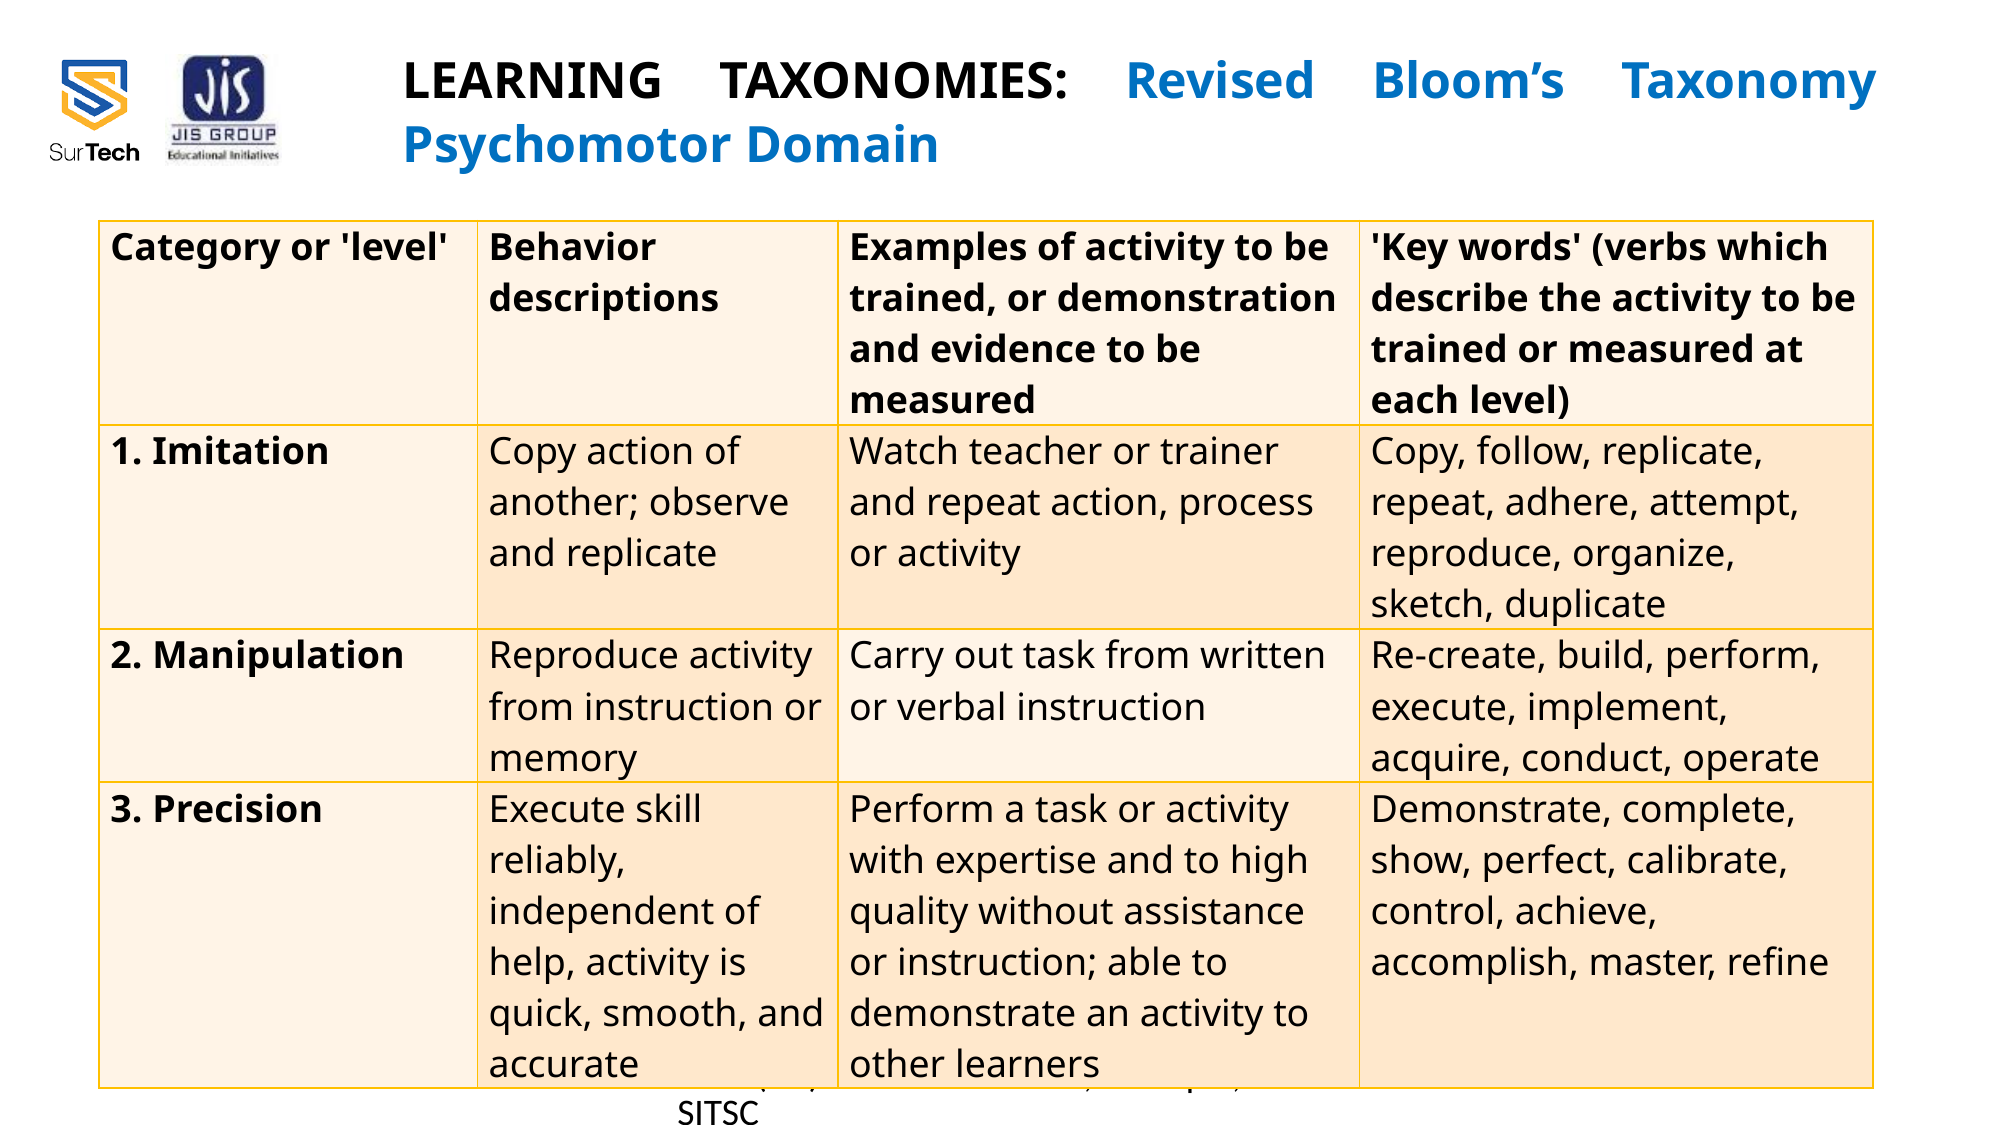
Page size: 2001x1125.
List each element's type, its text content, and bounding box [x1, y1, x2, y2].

table_cell Demonstrate, complete, show, perfect, calibrate, control, achieve, accomplish, master, refine [1360, 783, 1872, 1087]
table_cell Perform a task or activity with expertise and to high quality without assistance or instruction; able to demonstrate an activity to other learners [839, 783, 1359, 1087]
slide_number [137, 1042, 588, 1103]
table_cell 3. Precision [100, 783, 477, 1087]
table_cell 1. Imitation [100, 426, 477, 628]
table_cell 2. Manipulation [100, 630, 477, 781]
table_cell Copy, follow, replicate, repeat, adhere, attempt, reproduce, organize, sketch, duplicate [1360, 426, 1872, 628]
table_cell Re-create, build, perform, execute, implement, acquire, conduct, operate [1360, 630, 1872, 781]
table_header 'Key words' (verbs which describe the activity to be trained or measured at each level) [1360, 222, 1872, 424]
footer Prof. (Dr.) Saradindu Panda, Principal, DSCSITSC [662, 1042, 1338, 1103]
picture [23, 39, 282, 181]
slide_number 41 [1412, 1042, 1863, 1103]
table_header Examples of activity to be trained, or demonstration and evidence to be measured [839, 222, 1359, 424]
title LEARNING TAXONOMIES: Revised Bloom’s Taxonomy Psychomotor Domain [387, 50, 1893, 181]
table_cell Carry out task from written or verbal instruction [839, 630, 1359, 781]
table_cell Execute skill reliably, independent of help, activity is quick, smooth, and accurate [478, 783, 837, 1087]
table_header Category or 'level' [100, 222, 477, 424]
table_cell Watch teacher or trainer and repeat action, process or activity [839, 426, 1359, 628]
table_cell Reproduce activity from instruction or memory [478, 630, 837, 781]
table_header Behavior descriptions [478, 222, 837, 424]
table_cell Copy action of another; observe and replicate [478, 426, 837, 628]
